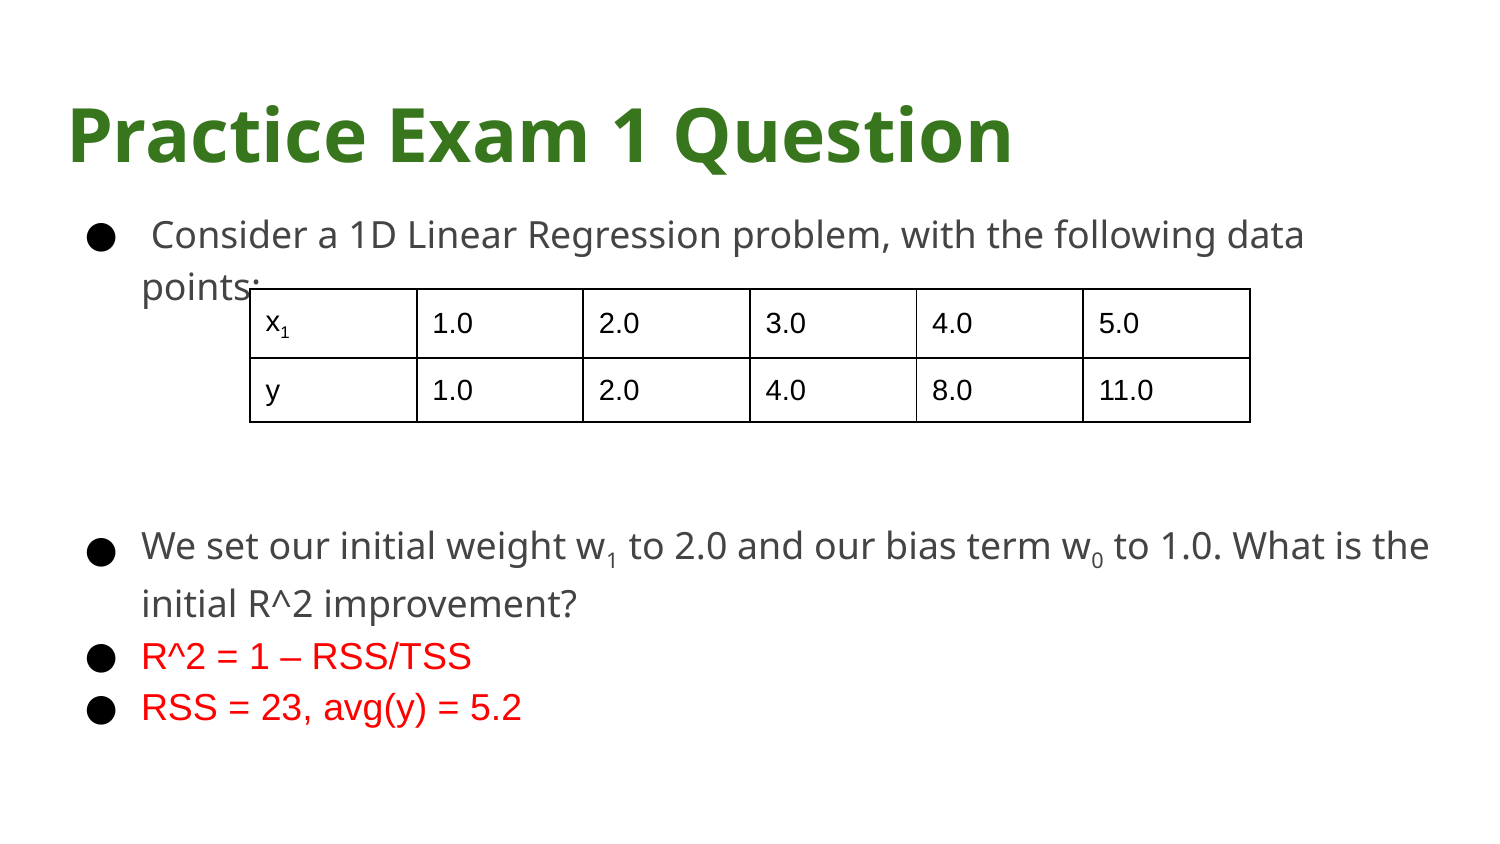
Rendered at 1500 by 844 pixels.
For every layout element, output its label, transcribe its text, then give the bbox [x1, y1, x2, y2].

table_cell 4.0 [751, 359, 916, 421]
table_header x1 [251, 290, 416, 357]
table_header 1.0 [418, 290, 582, 357]
table_cell 2.0 [584, 359, 749, 421]
table_cell 8.0 [917, 359, 1082, 421]
list Consider a 1D Linear Regression problem, with the following data points: We set our initial weight w1 to 2.0 and our bias term w0 to 1.0. What is the initial R^2 improvement? R^2 = 1 – RSS/TSS RSS = 23, avg(y) = 5.2 [51, 189, 1449, 750]
title Practice Exam 1 Question [51, 72, 1449, 167]
table_cell 11.0 [1084, 359, 1249, 421]
table_header 5.0 [1084, 290, 1249, 357]
table_header 4.0 [917, 290, 1082, 357]
table_header 3.0 [751, 290, 916, 357]
table_cell y [251, 359, 416, 421]
table_header 2.0 [584, 290, 749, 357]
table_cell 1.0 [418, 359, 582, 421]
